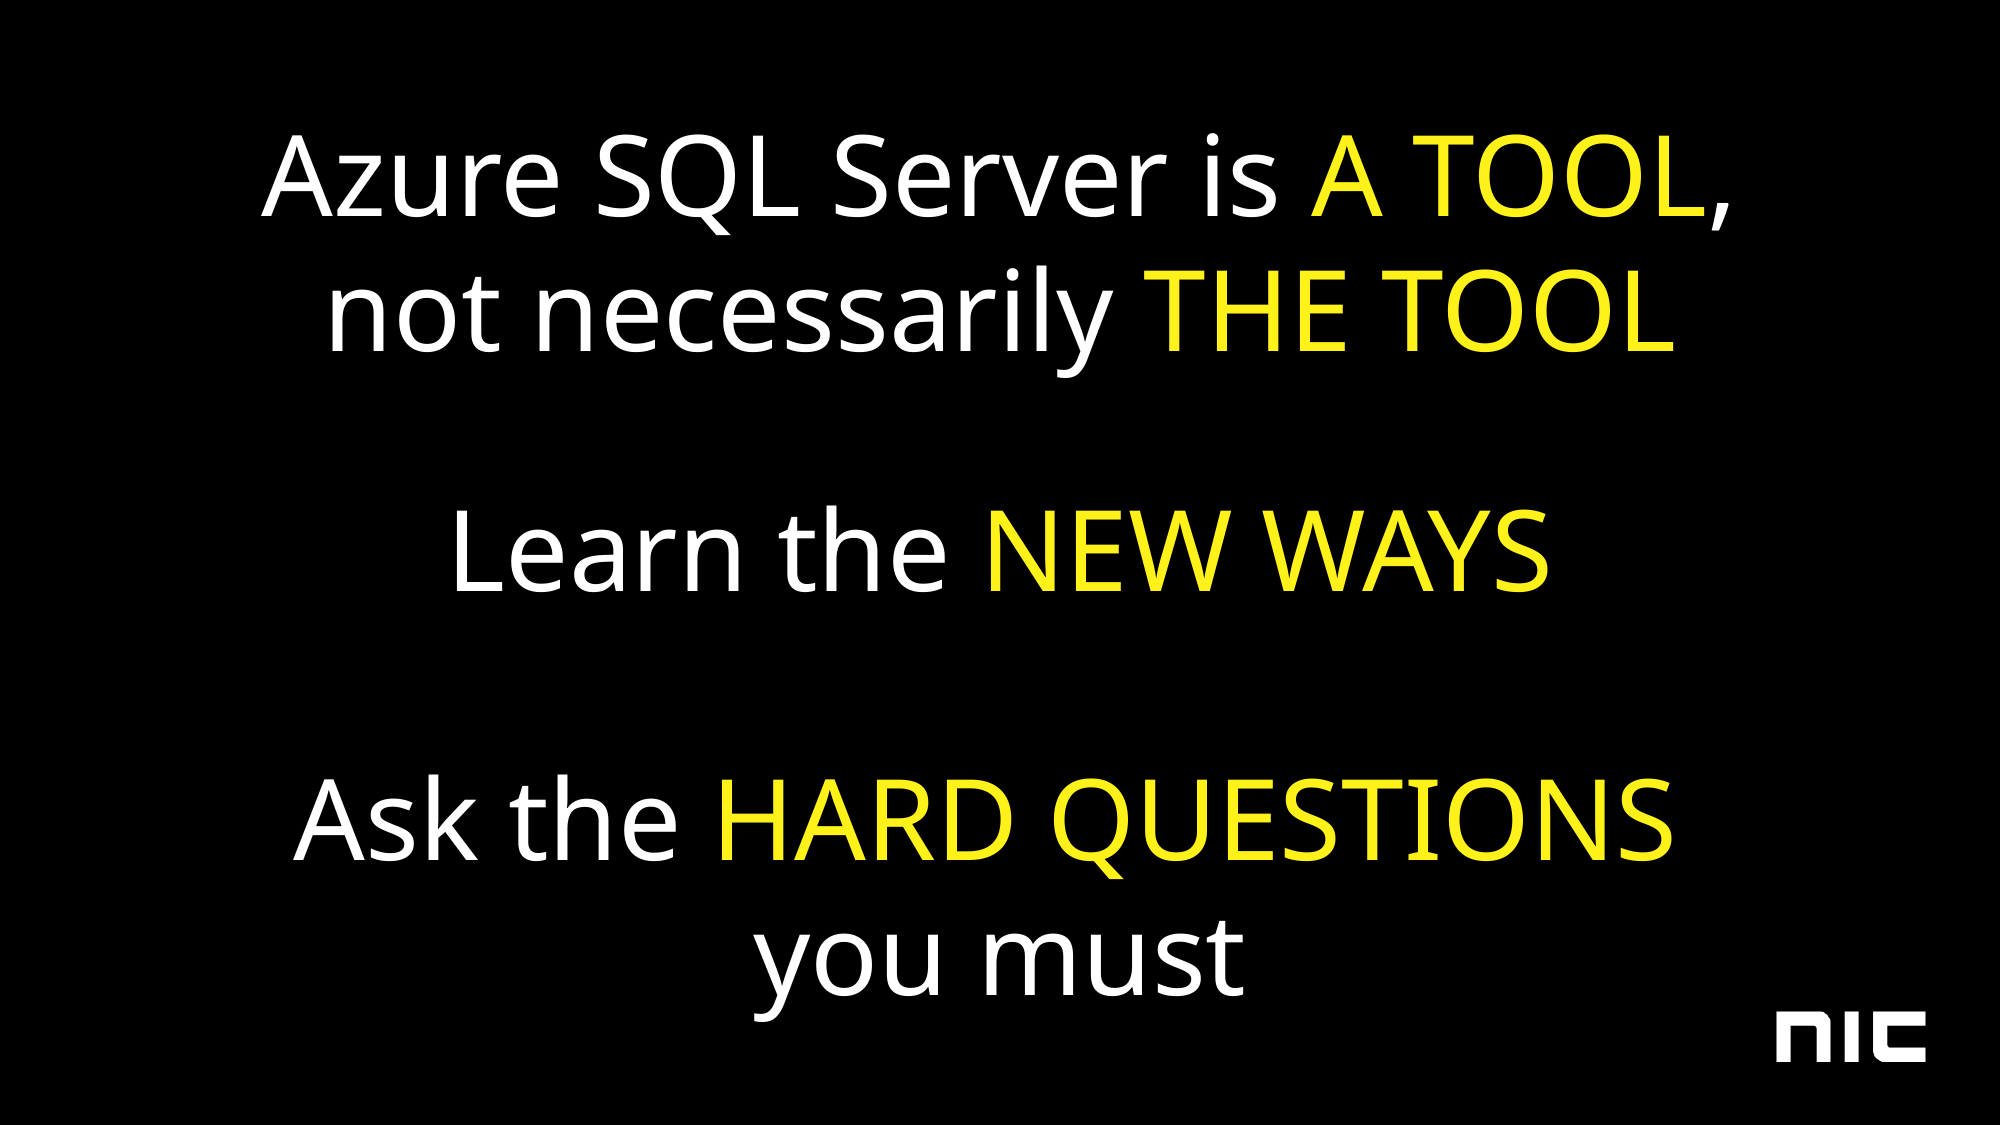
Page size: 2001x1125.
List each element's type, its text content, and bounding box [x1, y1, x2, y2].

text_box Ask the HARD QUESTIONS you must [278, 740, 1722, 1026]
picture [1769, 1008, 2000, 1125]
text_box Azure SQL Server is A TOOL, not necessarily THE TOOL [247, 96, 1753, 382]
text_box Learn the NEW WAYS [431, 471, 1569, 622]
